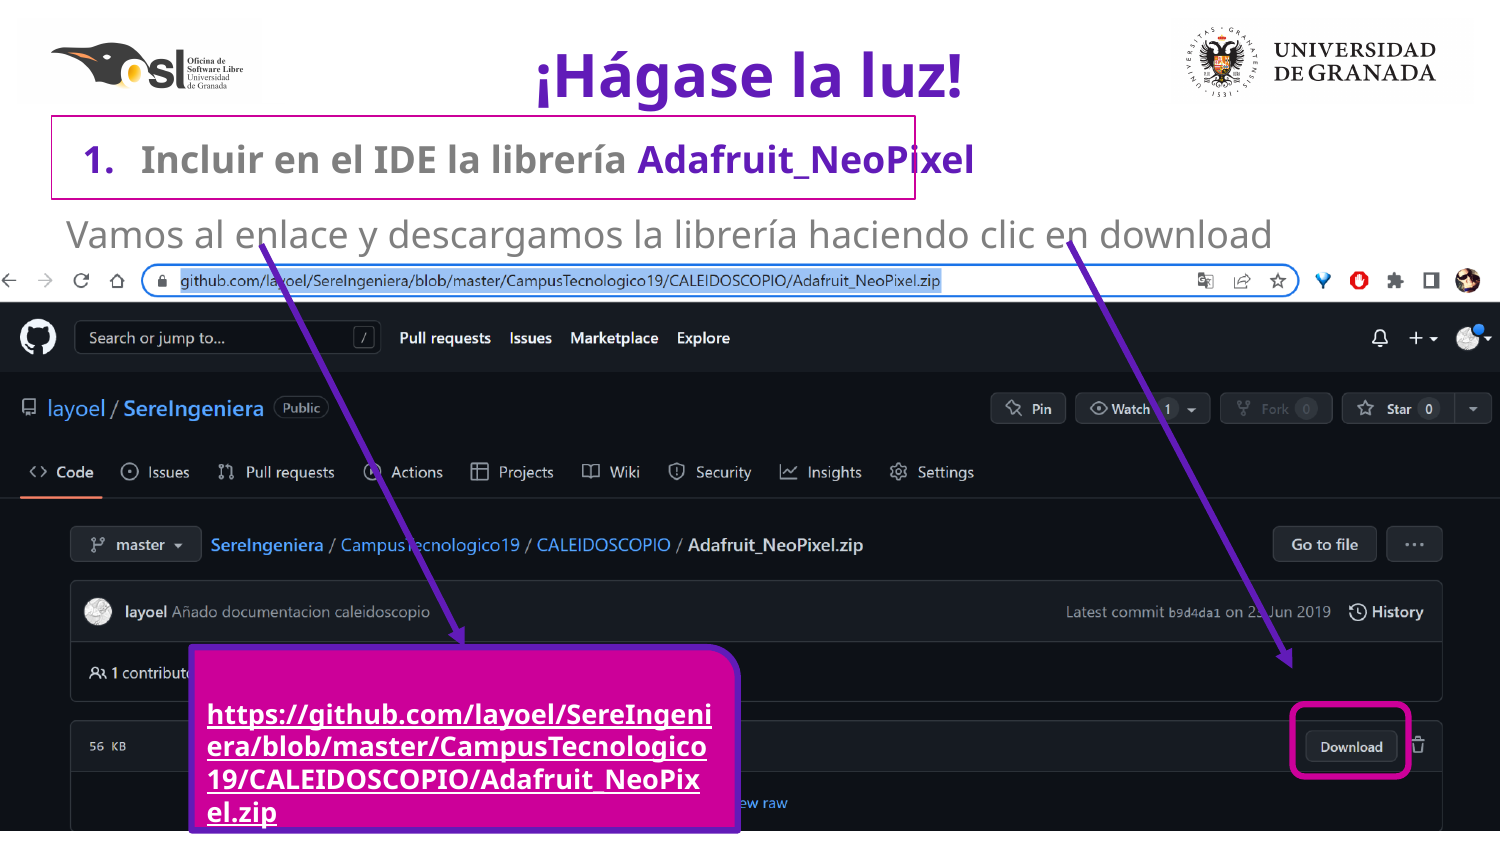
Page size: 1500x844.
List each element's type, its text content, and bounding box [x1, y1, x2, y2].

picture [1172, 18, 1474, 104]
picture [17, 18, 261, 104]
text_box [51, 115, 915, 199]
title ¡Hágase la luz! [51, 23, 1449, 126]
list Incluir en el IDE la librería Adafruit_NeoPixel [915, 114, 1474, 189]
list Vamos al enlace y descargamos la librería haciendo clic en download [51, 189, 1474, 259]
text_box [1068, 241, 1293, 669]
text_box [260, 244, 465, 648]
picture [0, 261, 1500, 831]
